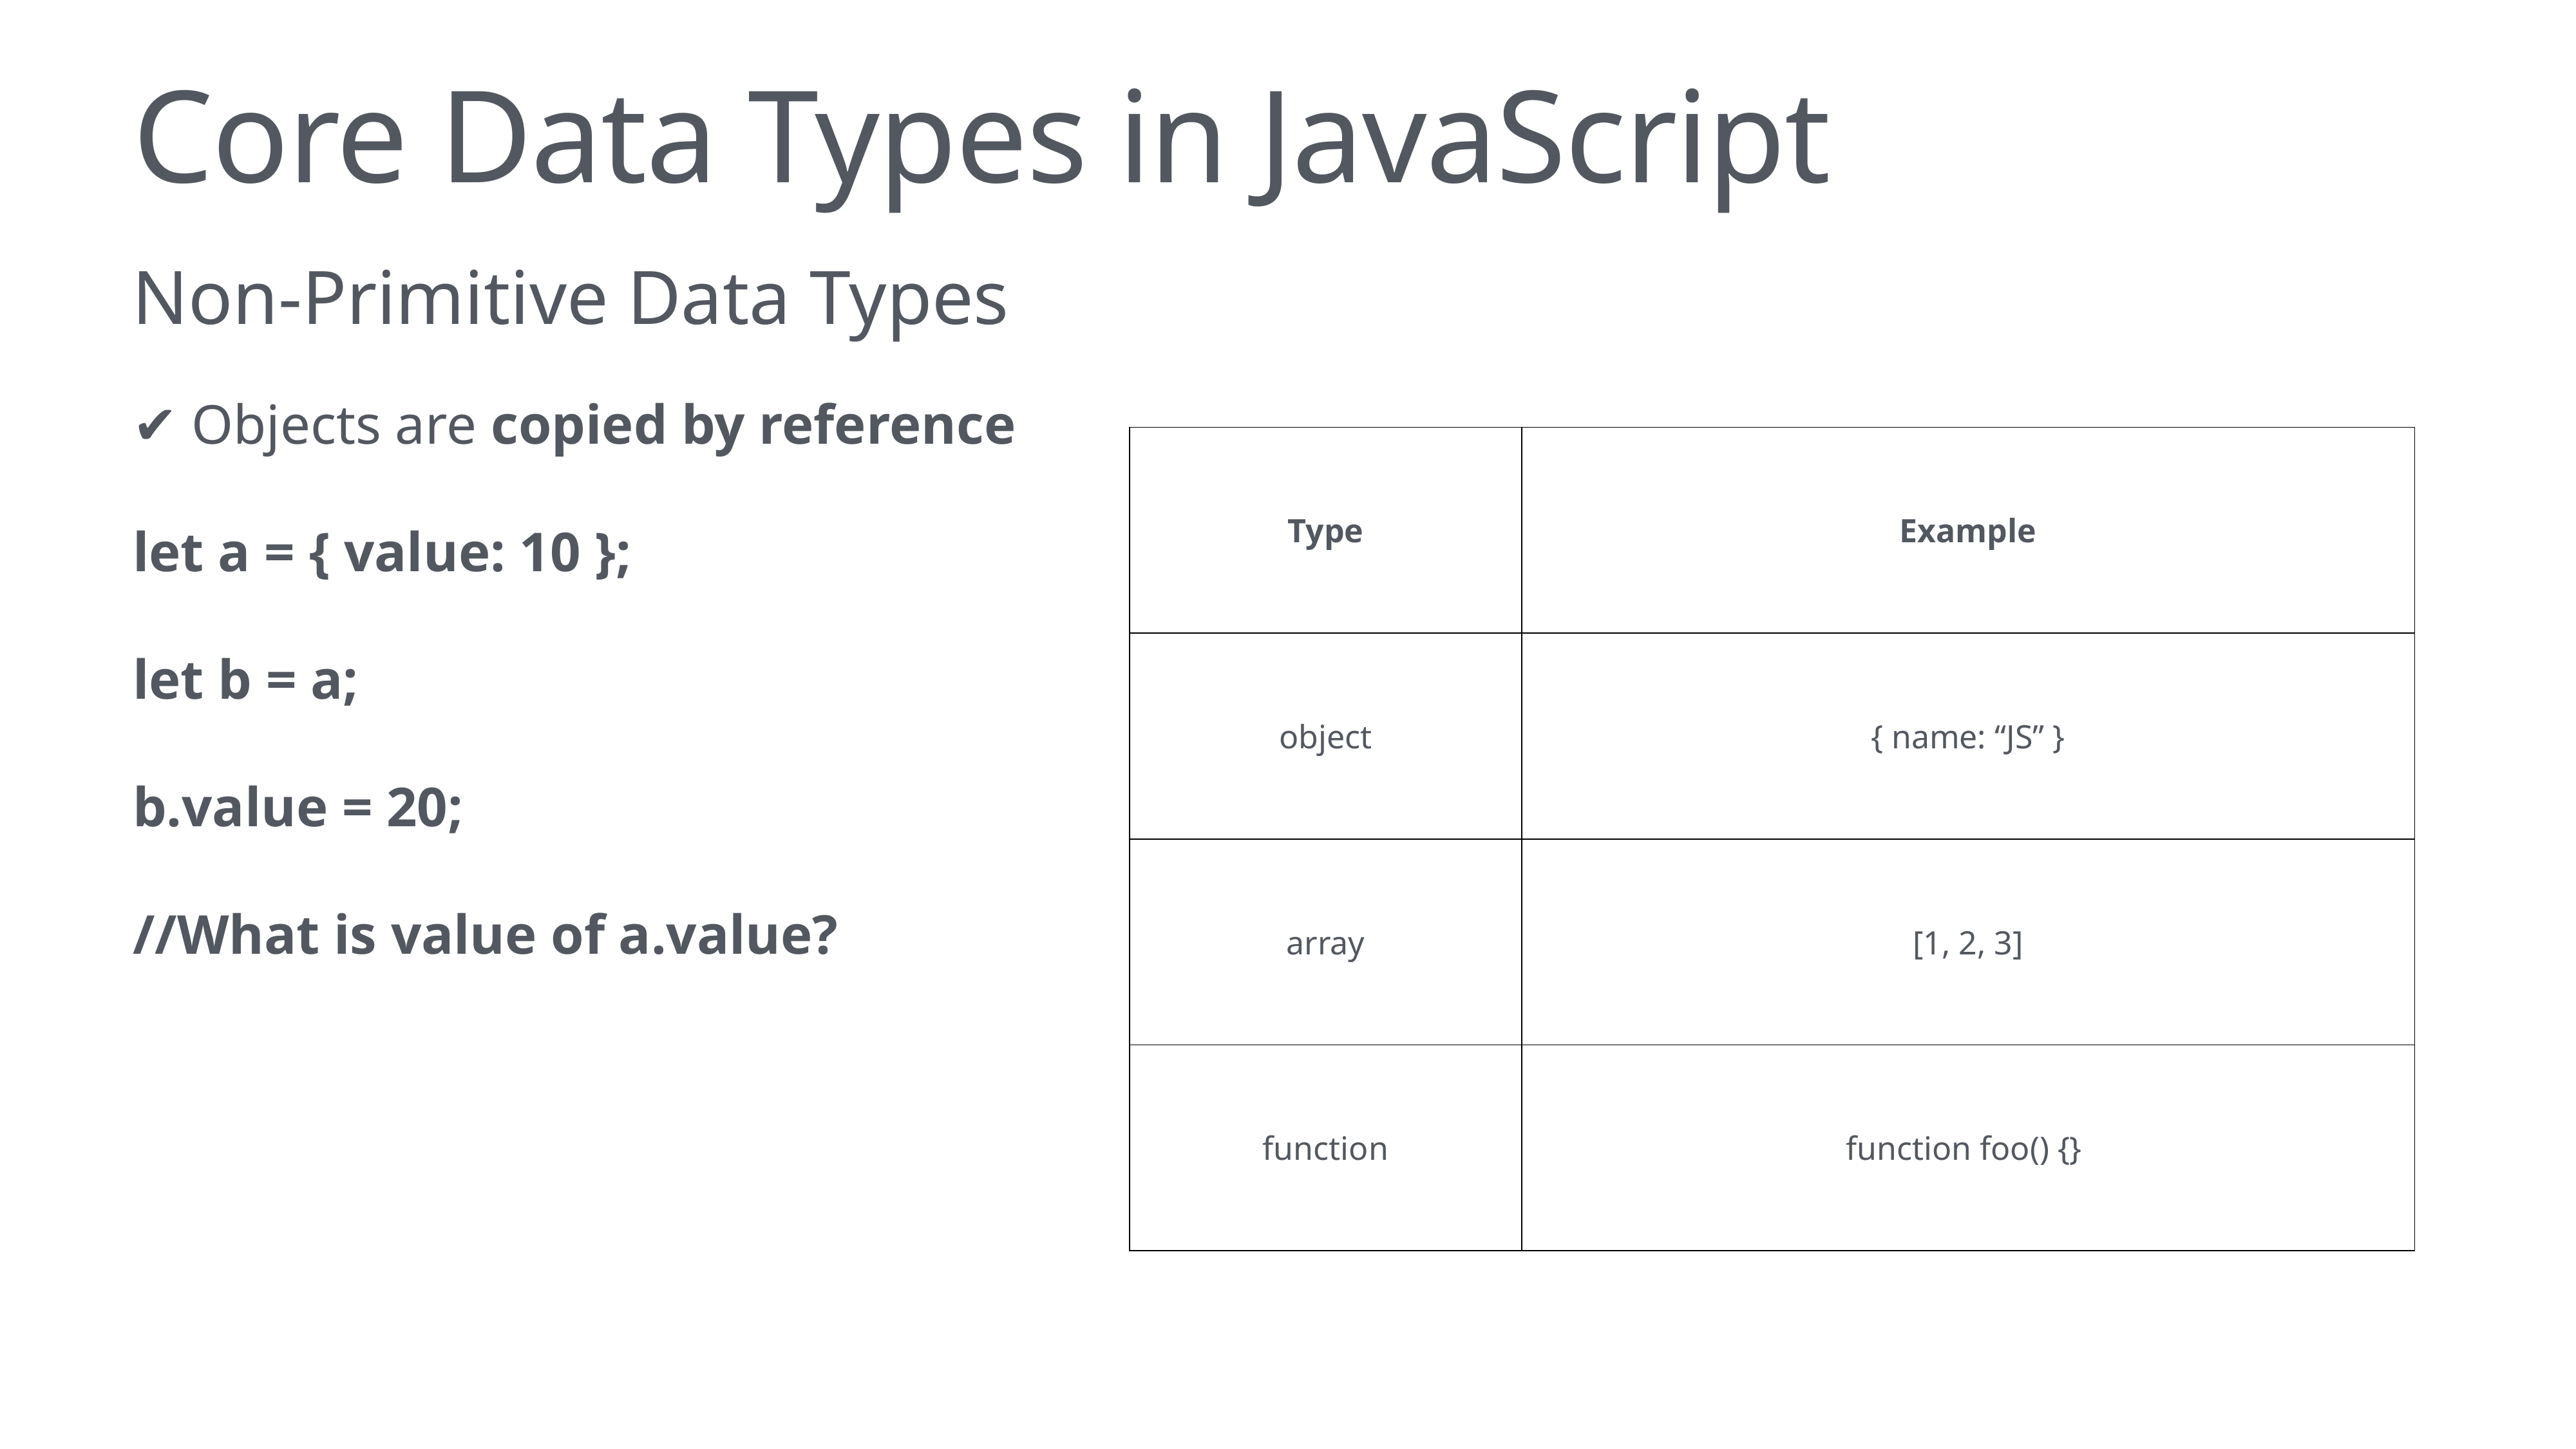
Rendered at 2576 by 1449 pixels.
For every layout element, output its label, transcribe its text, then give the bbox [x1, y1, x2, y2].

table_cell [1, 2, 3] [1522, 840, 2414, 1045]
table_header Type [1130, 428, 1521, 632]
table_cell function foo() {} [1522, 1045, 2414, 1250]
table_cell object [1130, 634, 1521, 838]
table_cell array [1130, 840, 1521, 1045]
table_cell { name: “JS” } [1522, 634, 2414, 838]
table_header Example [1522, 428, 2414, 632]
table_cell function [1130, 1045, 1521, 1250]
list Non-Primitive Data Types [127, 246, 2449, 352]
list ✔ Objects are copied by reference let a = { value: 10 }; let b = a; b.value = 20; //What is value of a.value? [127, 384, 2449, 1321]
title Core Data Types in JavaScript [127, 66, 2449, 246]
